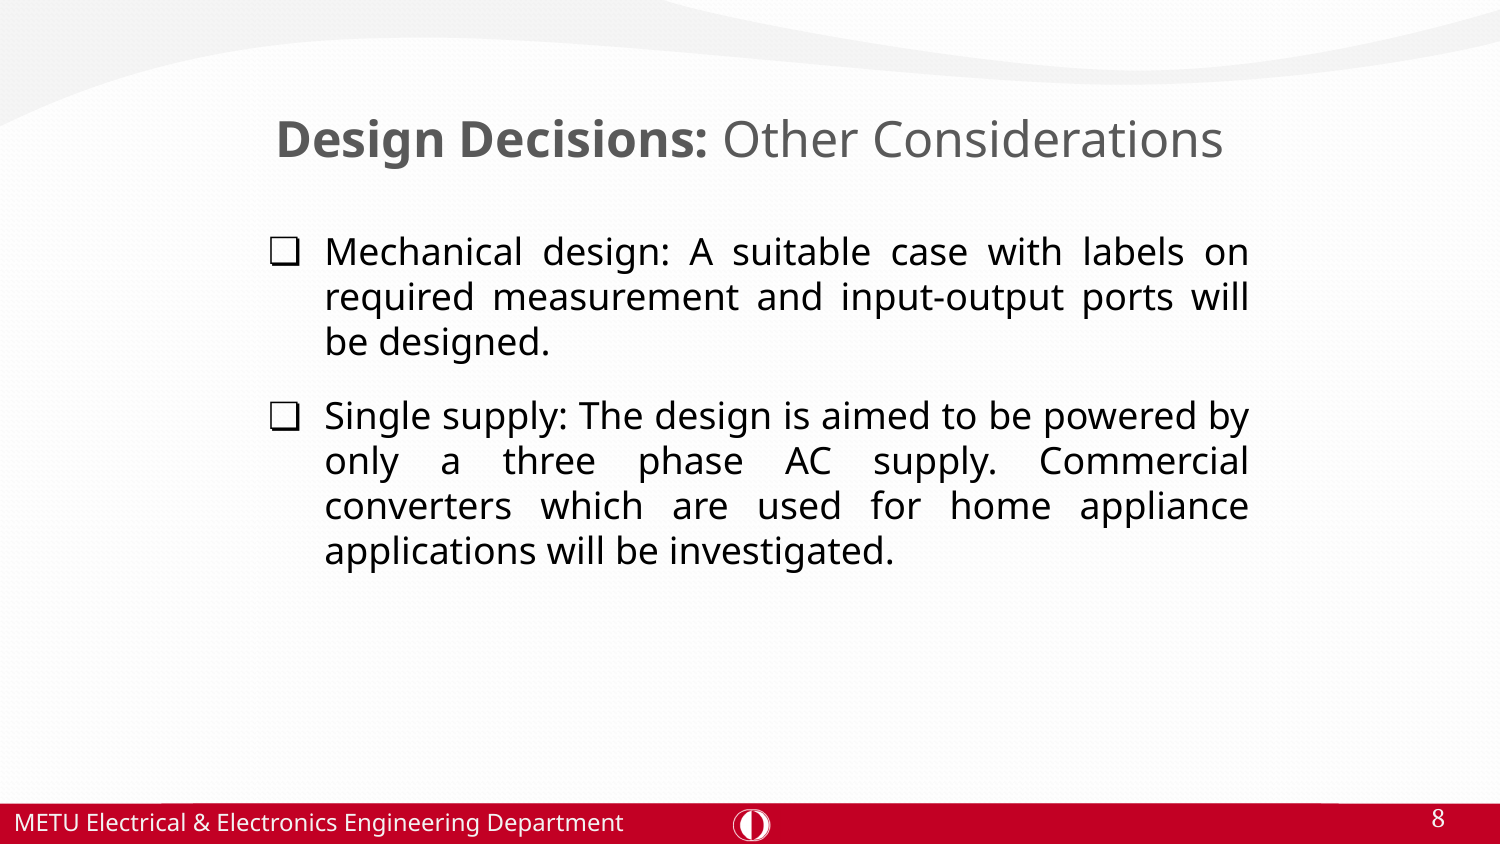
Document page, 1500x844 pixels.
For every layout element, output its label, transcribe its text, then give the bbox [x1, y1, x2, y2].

title Design Decisions: Other Considerations [75, 41, 1425, 168]
slide_number METU Electrical & Electronics Engineering Department [13, 803, 671, 837]
text_box Mechanical design: A suitable case with labels on required measurement and input-output ports will be designed. Single supply: The design is aimed to be powered by only a three phase AC supply. Commercial converters which are used for home appliance applications will be investigated. [234, 212, 1266, 681]
picture [729, 809, 781, 843]
slide_number ‹#› [1350, 803, 1446, 837]
